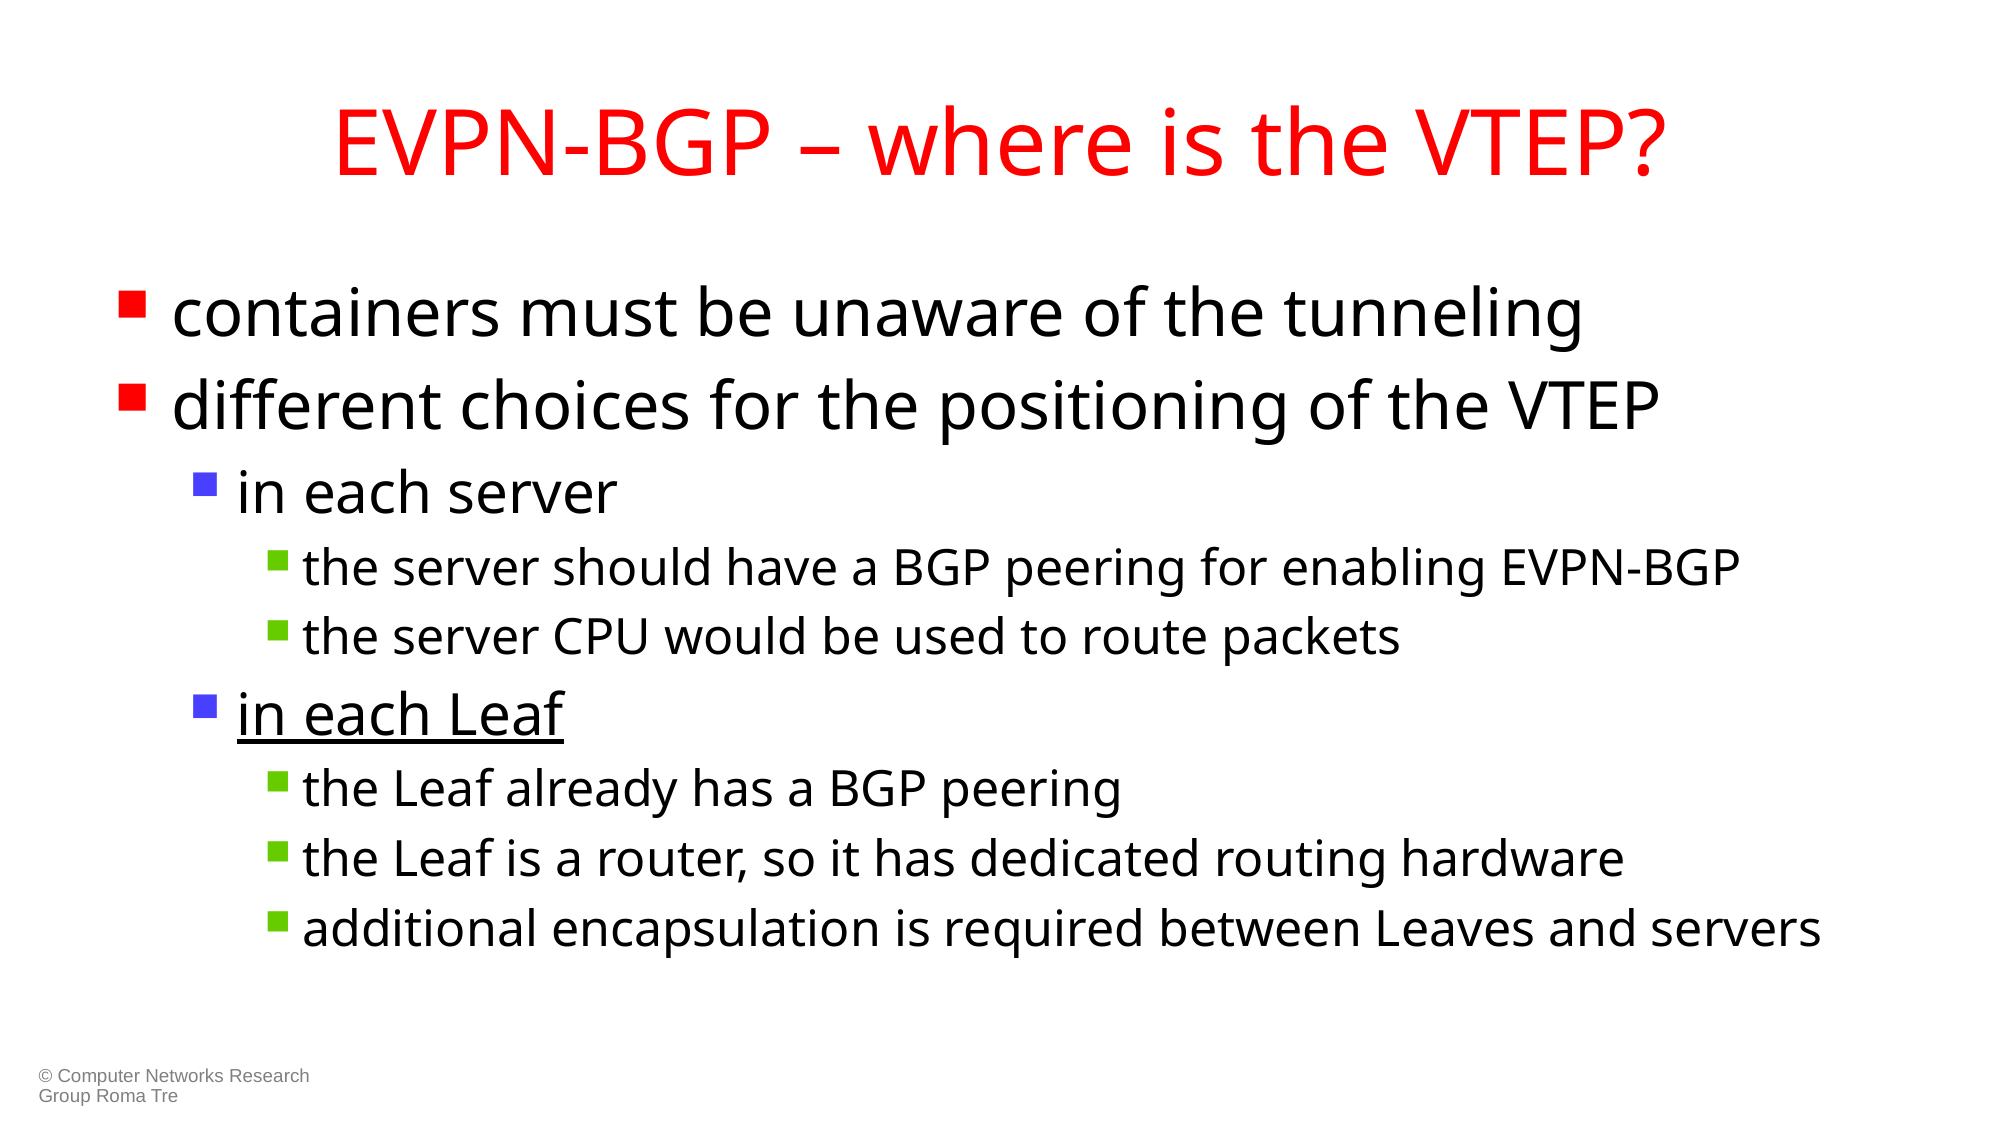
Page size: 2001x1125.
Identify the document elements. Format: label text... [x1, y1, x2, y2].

title EVPN-BGP – where is the VTEP? [99, 45, 1900, 233]
list containers must be unaware of the tunneling different choices for the positioning of the VTEP in each server the server should have a BGP peering for enabling EVPN-BGP the server CPU would be used to route packets in each Leaf the Leaf already has a BGP peering the Leaf is a router, so it has dedicated routing hardware additional encapsulation is required between Leaves and servers [99, 262, 1900, 1005]
